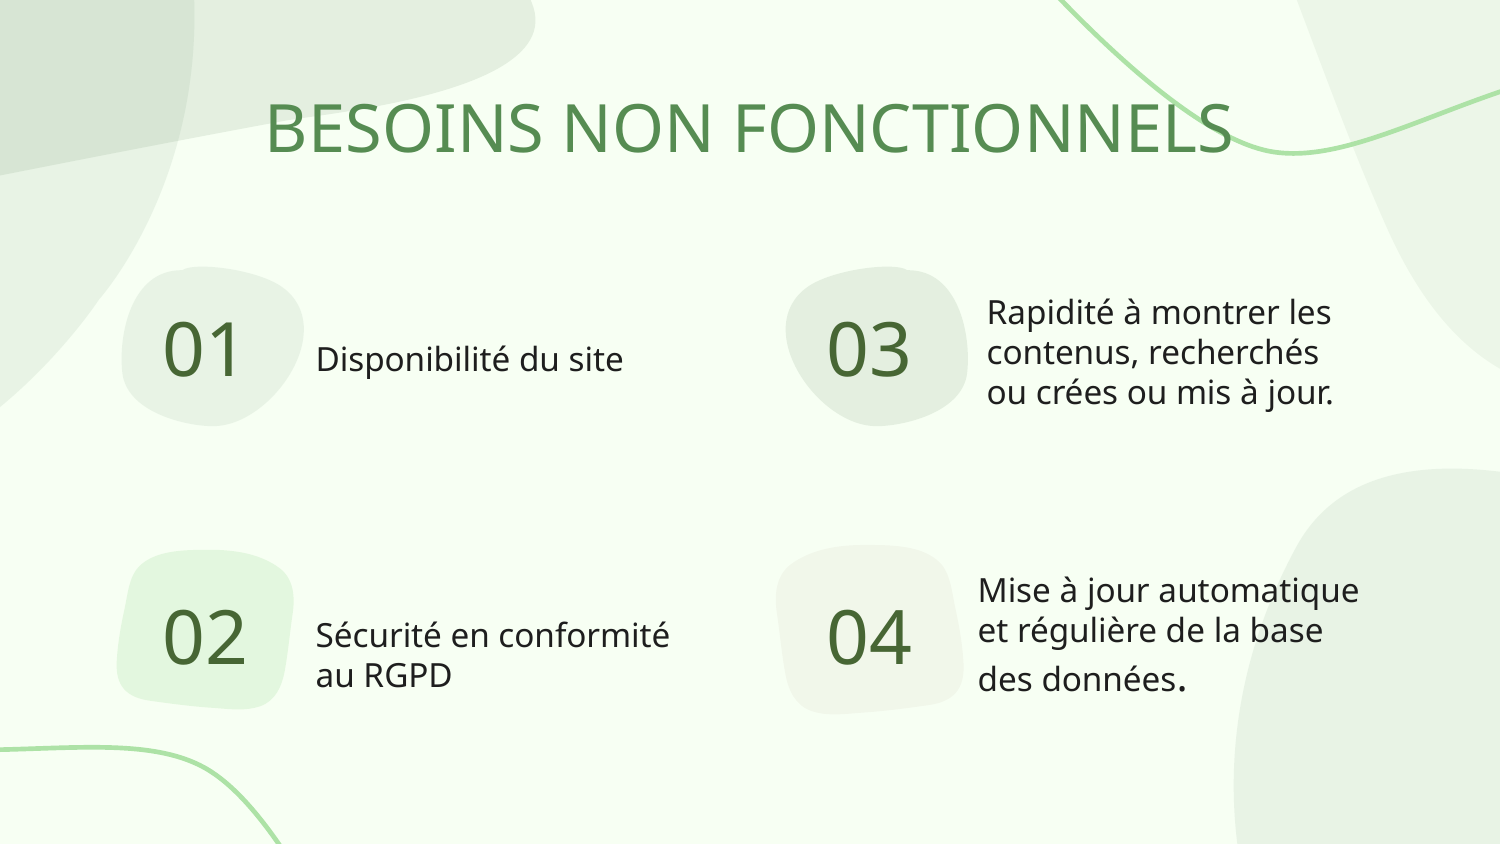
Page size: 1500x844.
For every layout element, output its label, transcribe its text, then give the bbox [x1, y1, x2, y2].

text_box [785, 266, 968, 427]
title Rapidité à montrer les contenus, recherchés ou crées ou mis à jour. [971, 288, 1371, 427]
title 02 [138, 597, 273, 672]
title 03 [802, 309, 937, 384]
text_box [116, 549, 294, 710]
title Sécurité en conformité au RGPD [300, 572, 700, 710]
text_box [121, 266, 300, 427]
title BESOINS NON FONCTIONNELS [118, 71, 1382, 180]
text_box [775, 544, 962, 715]
title 04 [802, 597, 937, 672]
title Disponibilité du site [300, 256, 700, 394]
title 01 [138, 309, 273, 384]
title Mise à jour automatique et régulière de la base des données. [962, 577, 1385, 715]
